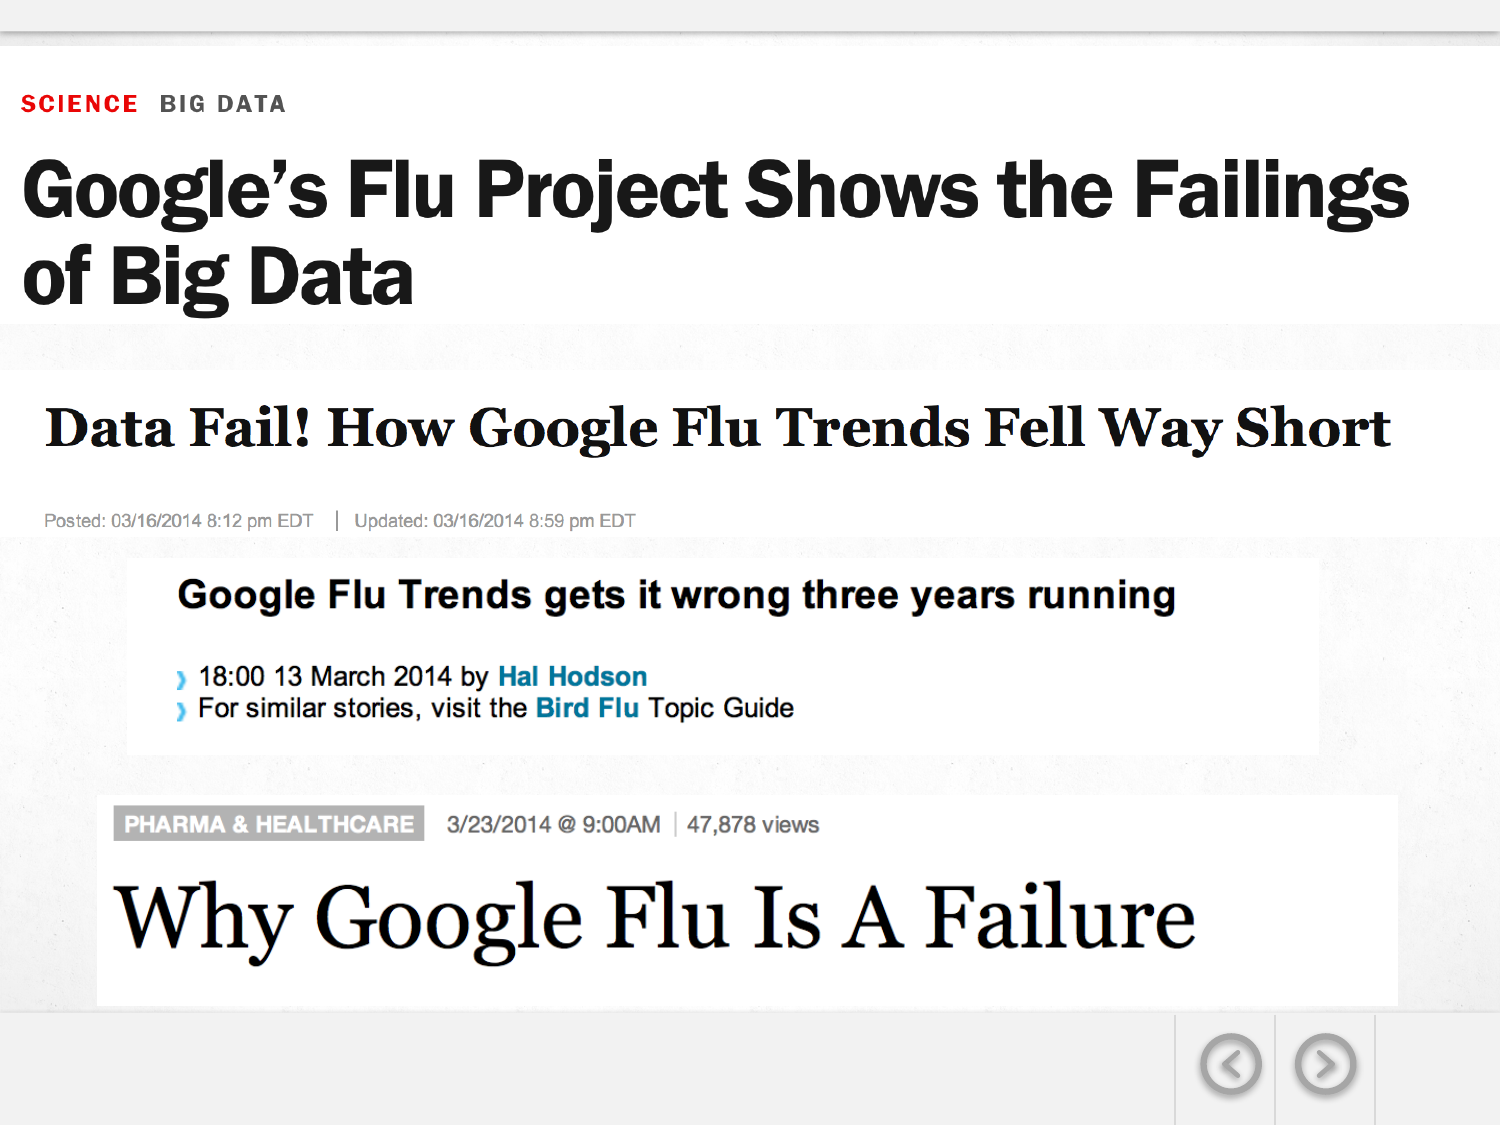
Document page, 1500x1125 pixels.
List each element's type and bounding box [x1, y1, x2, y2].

picture [0, 32, 1500, 1012]
